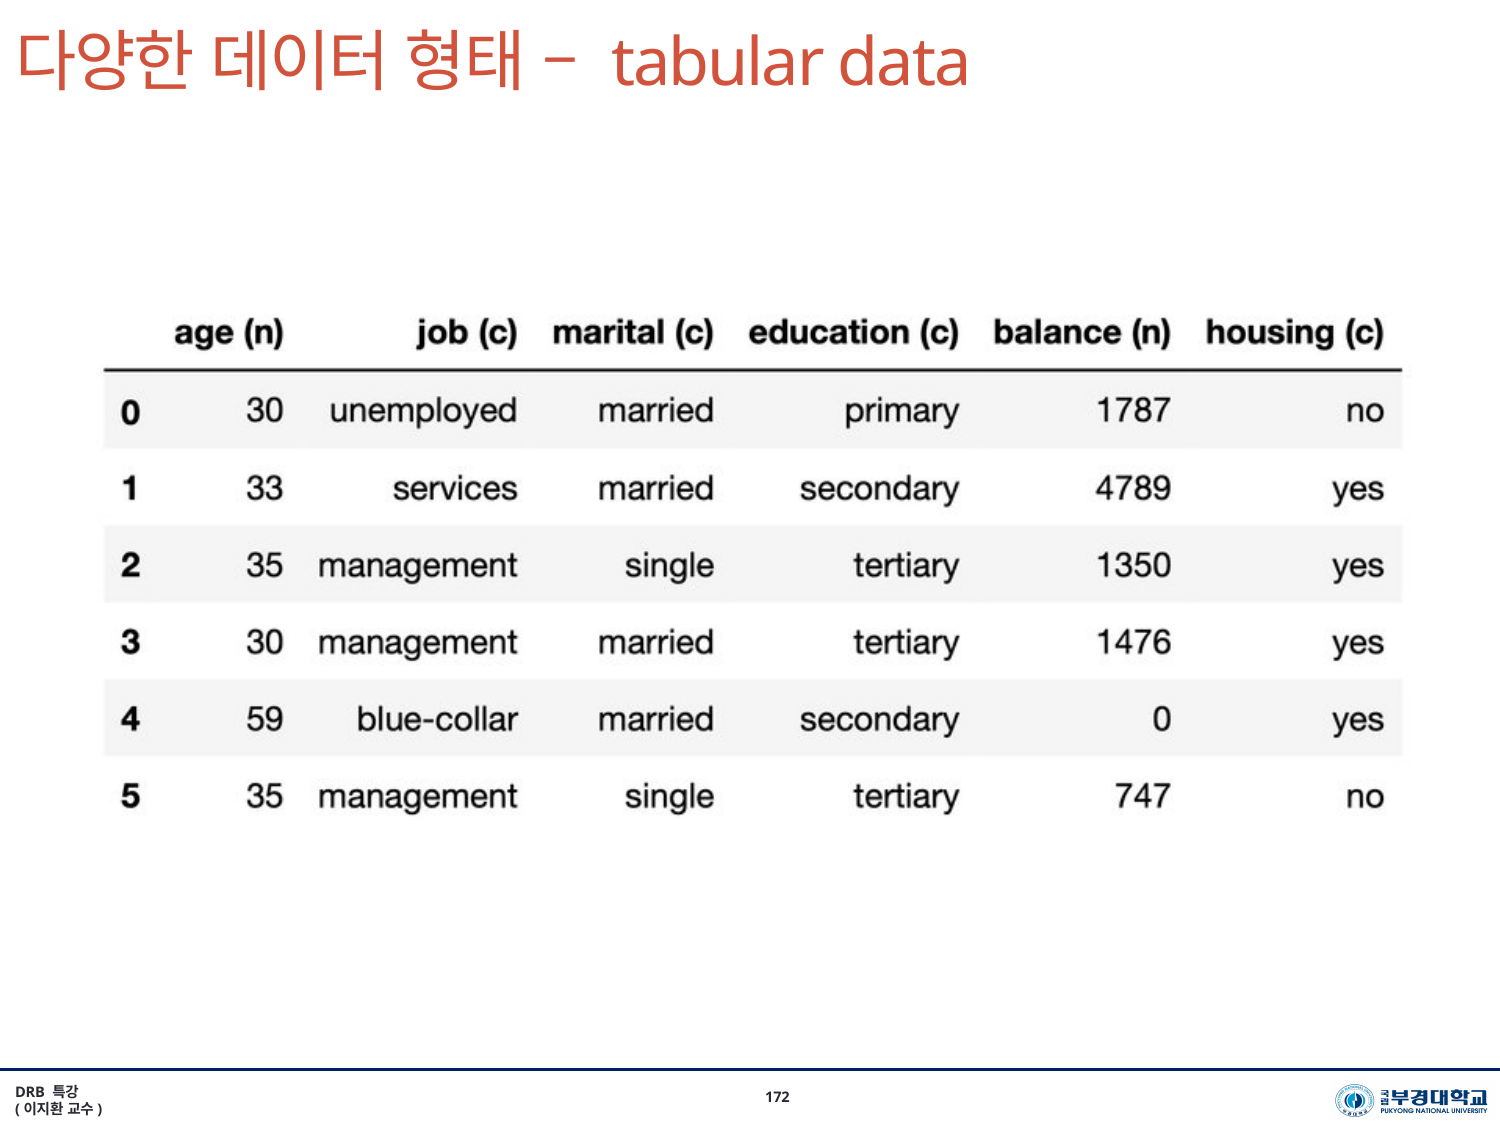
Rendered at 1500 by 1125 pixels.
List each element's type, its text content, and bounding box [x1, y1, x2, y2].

picture [1330, 1079, 1495, 1121]
title 다양한 데이터 형태 – tabular data [0, 1, 1500, 116]
picture [85, 290, 1415, 835]
slide_number DRB 특강 (이지환 교수) [0, 1082, 303, 1118]
